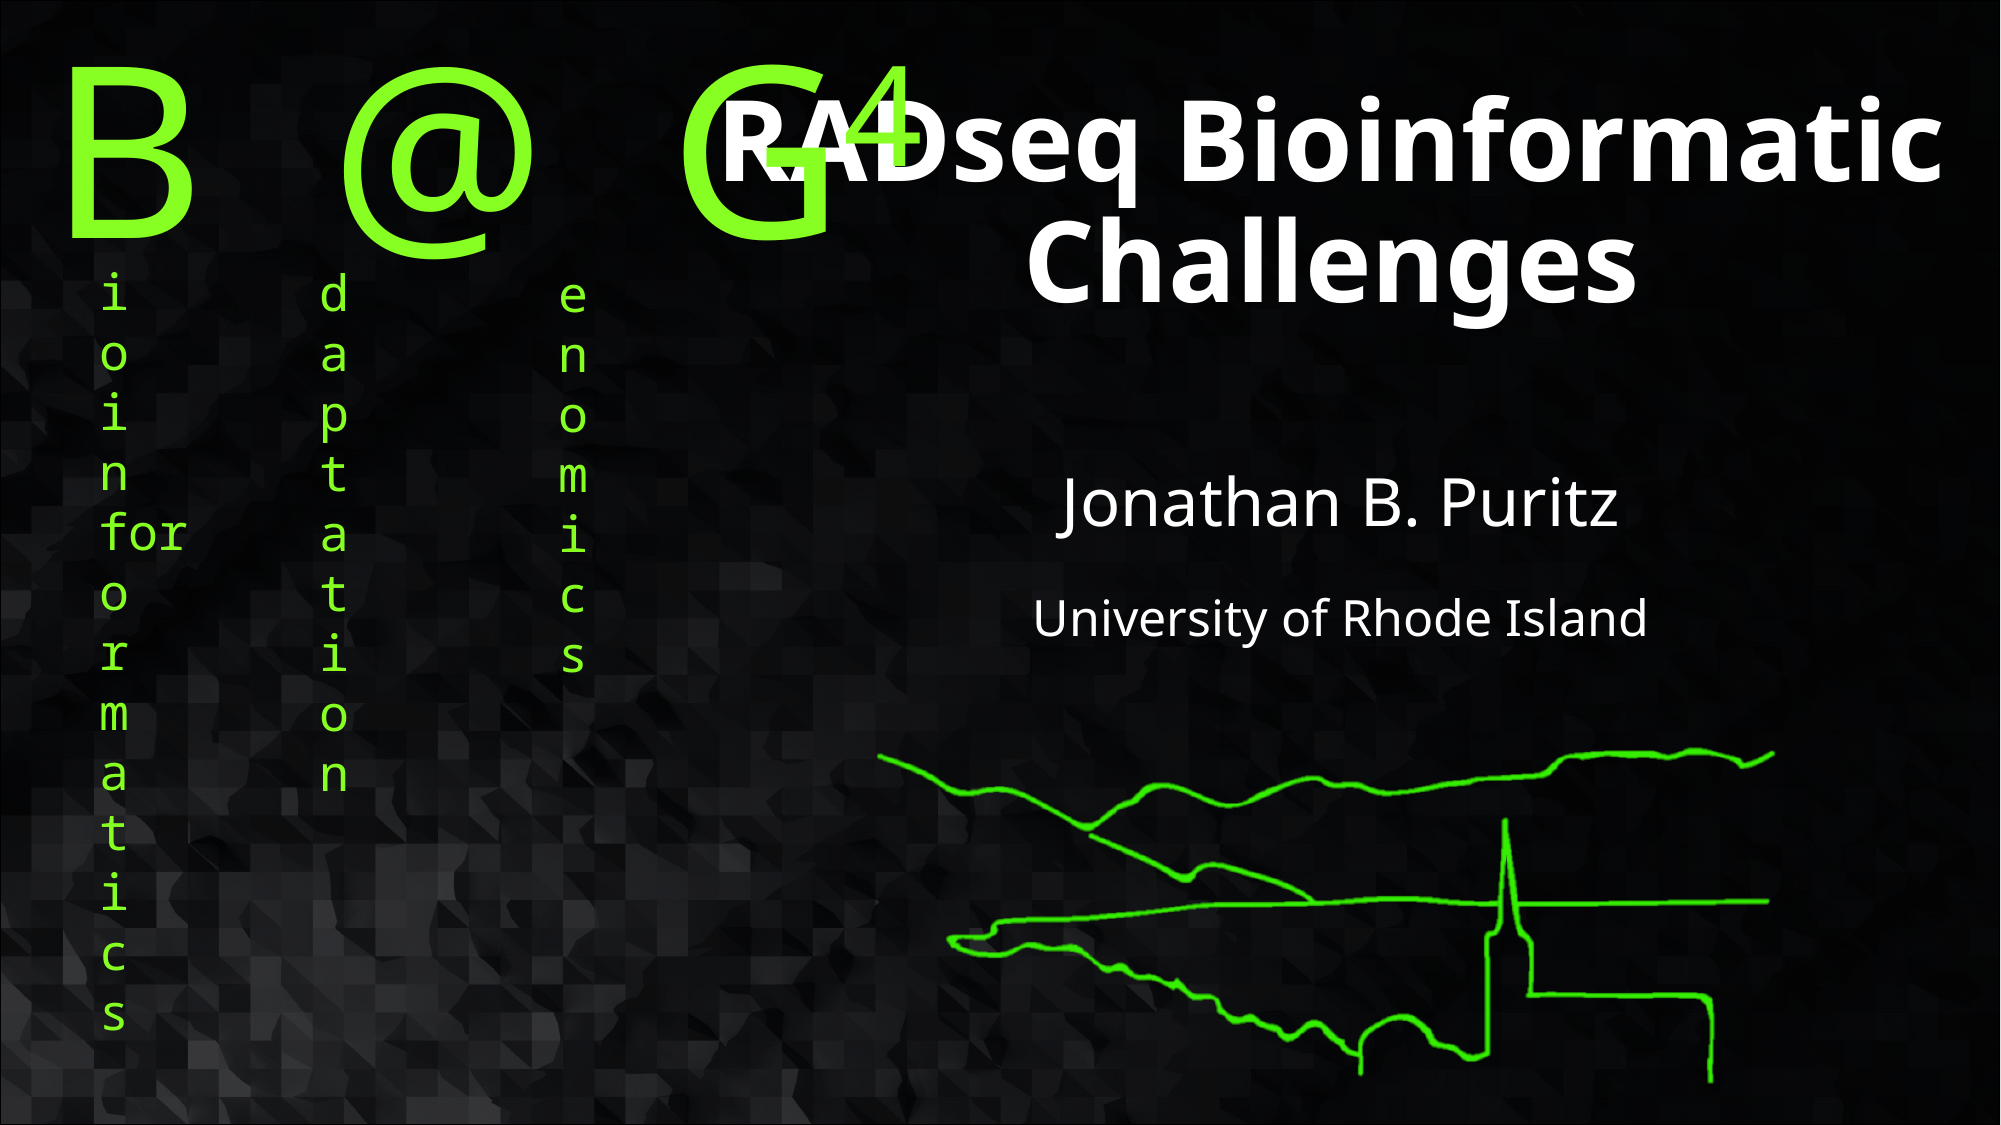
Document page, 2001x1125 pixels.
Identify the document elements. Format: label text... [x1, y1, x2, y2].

text_box i o i n for o r m a t i c s [24, 253, 204, 1048]
text_box d a p t a t i o n [245, 253, 424, 809]
title RADseq Bioinformatic Challenges [663, 93, 2000, 335]
text_box B @ G4 [34, 21, 1535, 263]
picture [1, 1, 1999, 1125]
subtitle Jonathan B. Puritz University of Rhode Island [930, 461, 1753, 729]
text_box e n o m i c s [484, 255, 663, 690]
